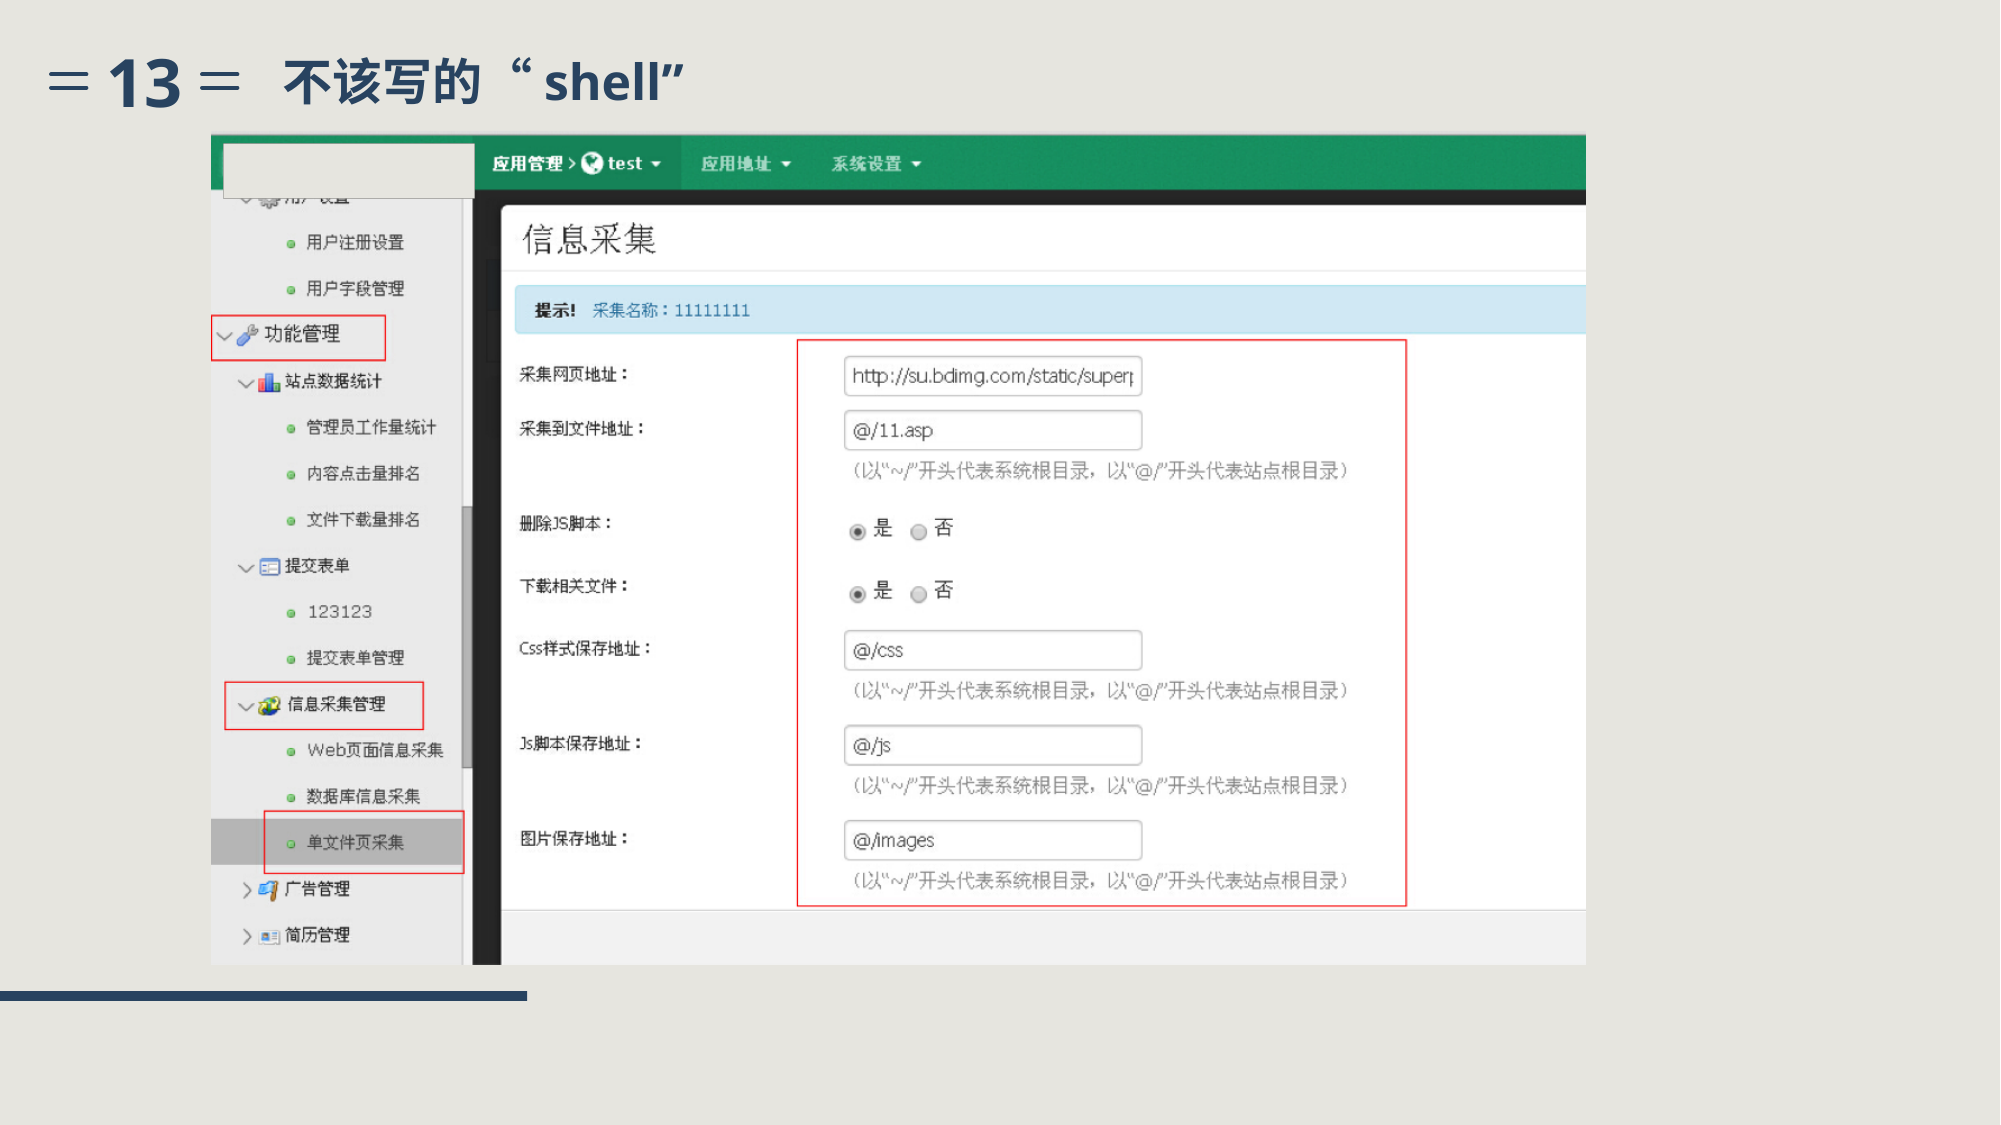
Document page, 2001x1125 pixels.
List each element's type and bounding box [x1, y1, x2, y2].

text_box [0, 990, 528, 1002]
text_box [51, 33, 815, 129]
picture [210, 130, 1586, 965]
